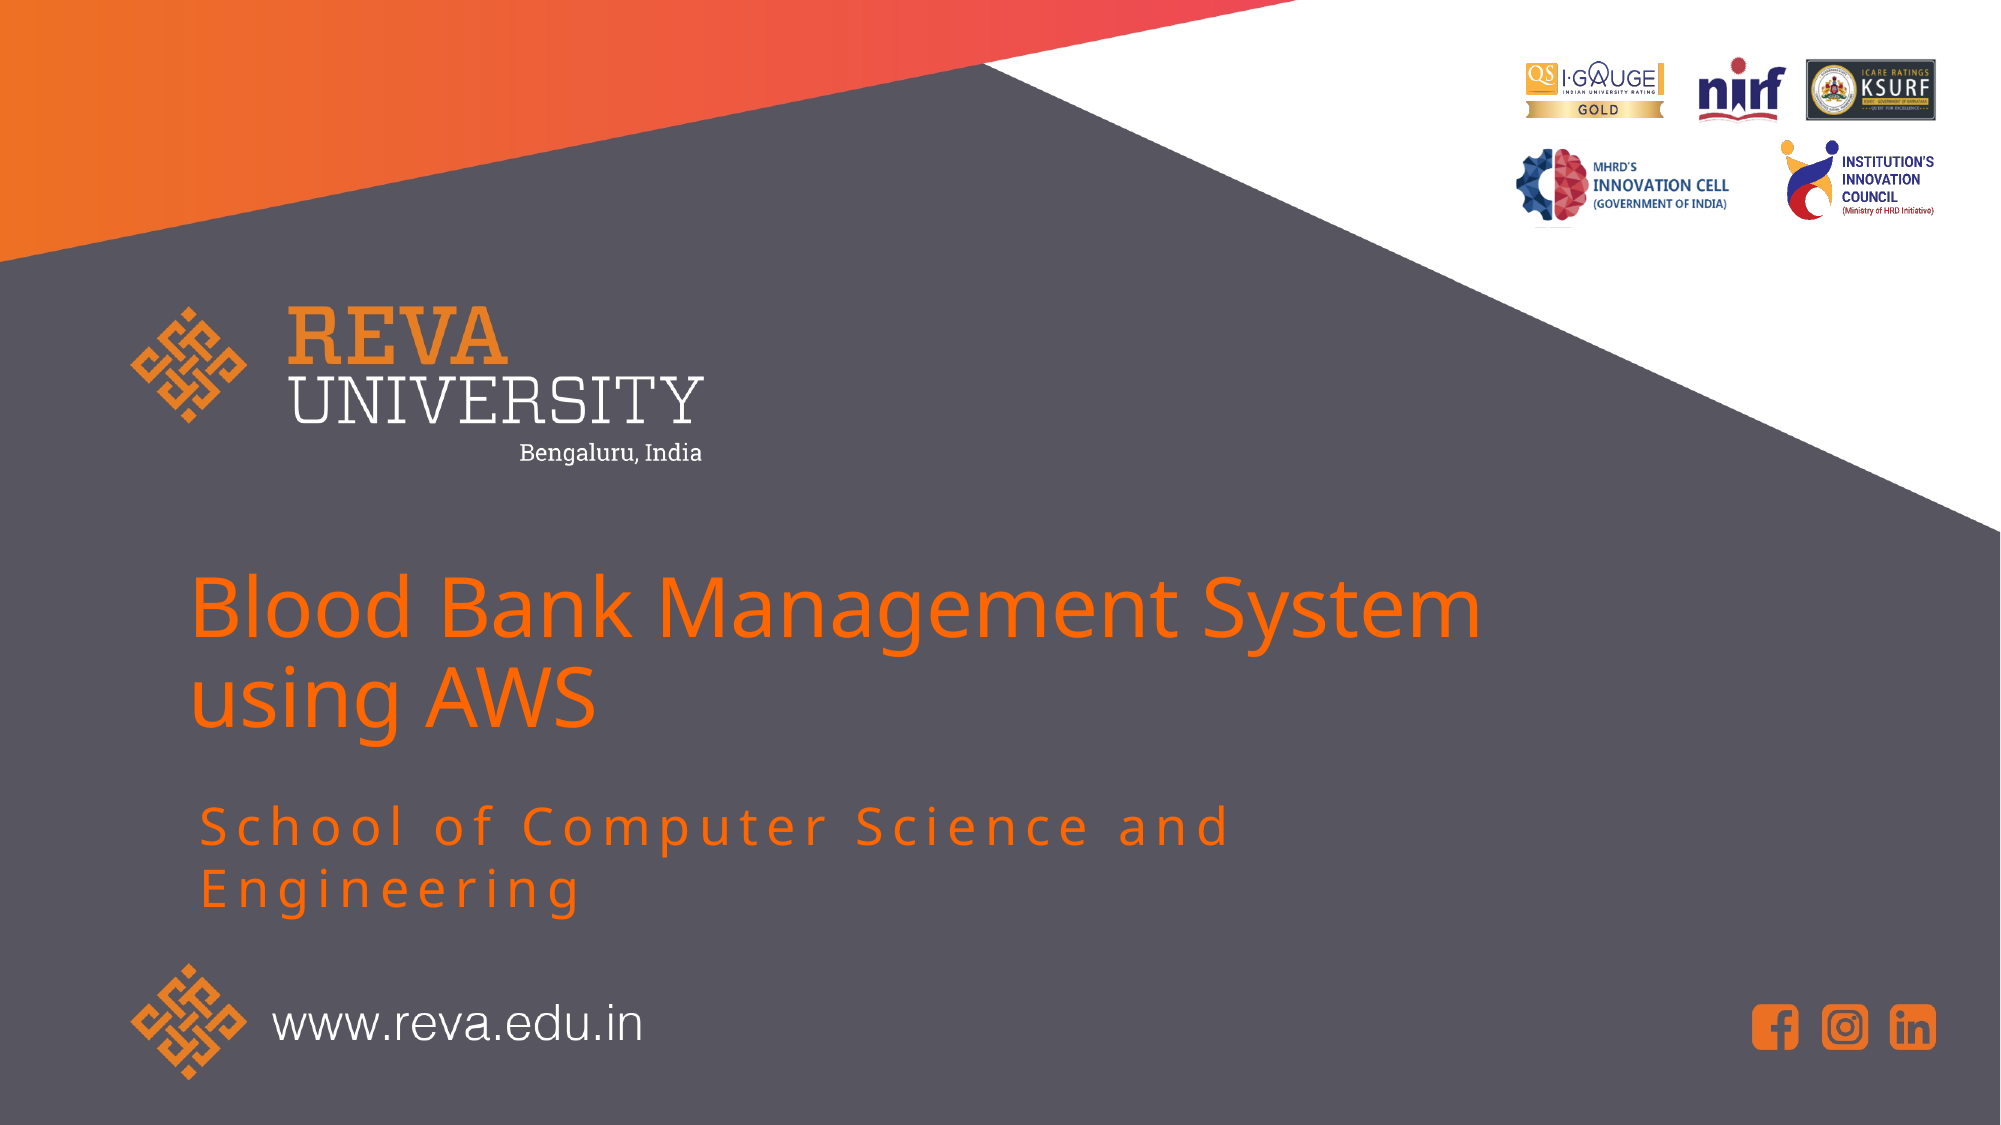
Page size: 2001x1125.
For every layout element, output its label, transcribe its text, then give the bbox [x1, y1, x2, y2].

title Blood Bank Management System using AWS [173, 512, 1556, 800]
list School of Computer Science and Engineering [184, 822, 1294, 890]
picture [0, 0, 2001, 1125]
